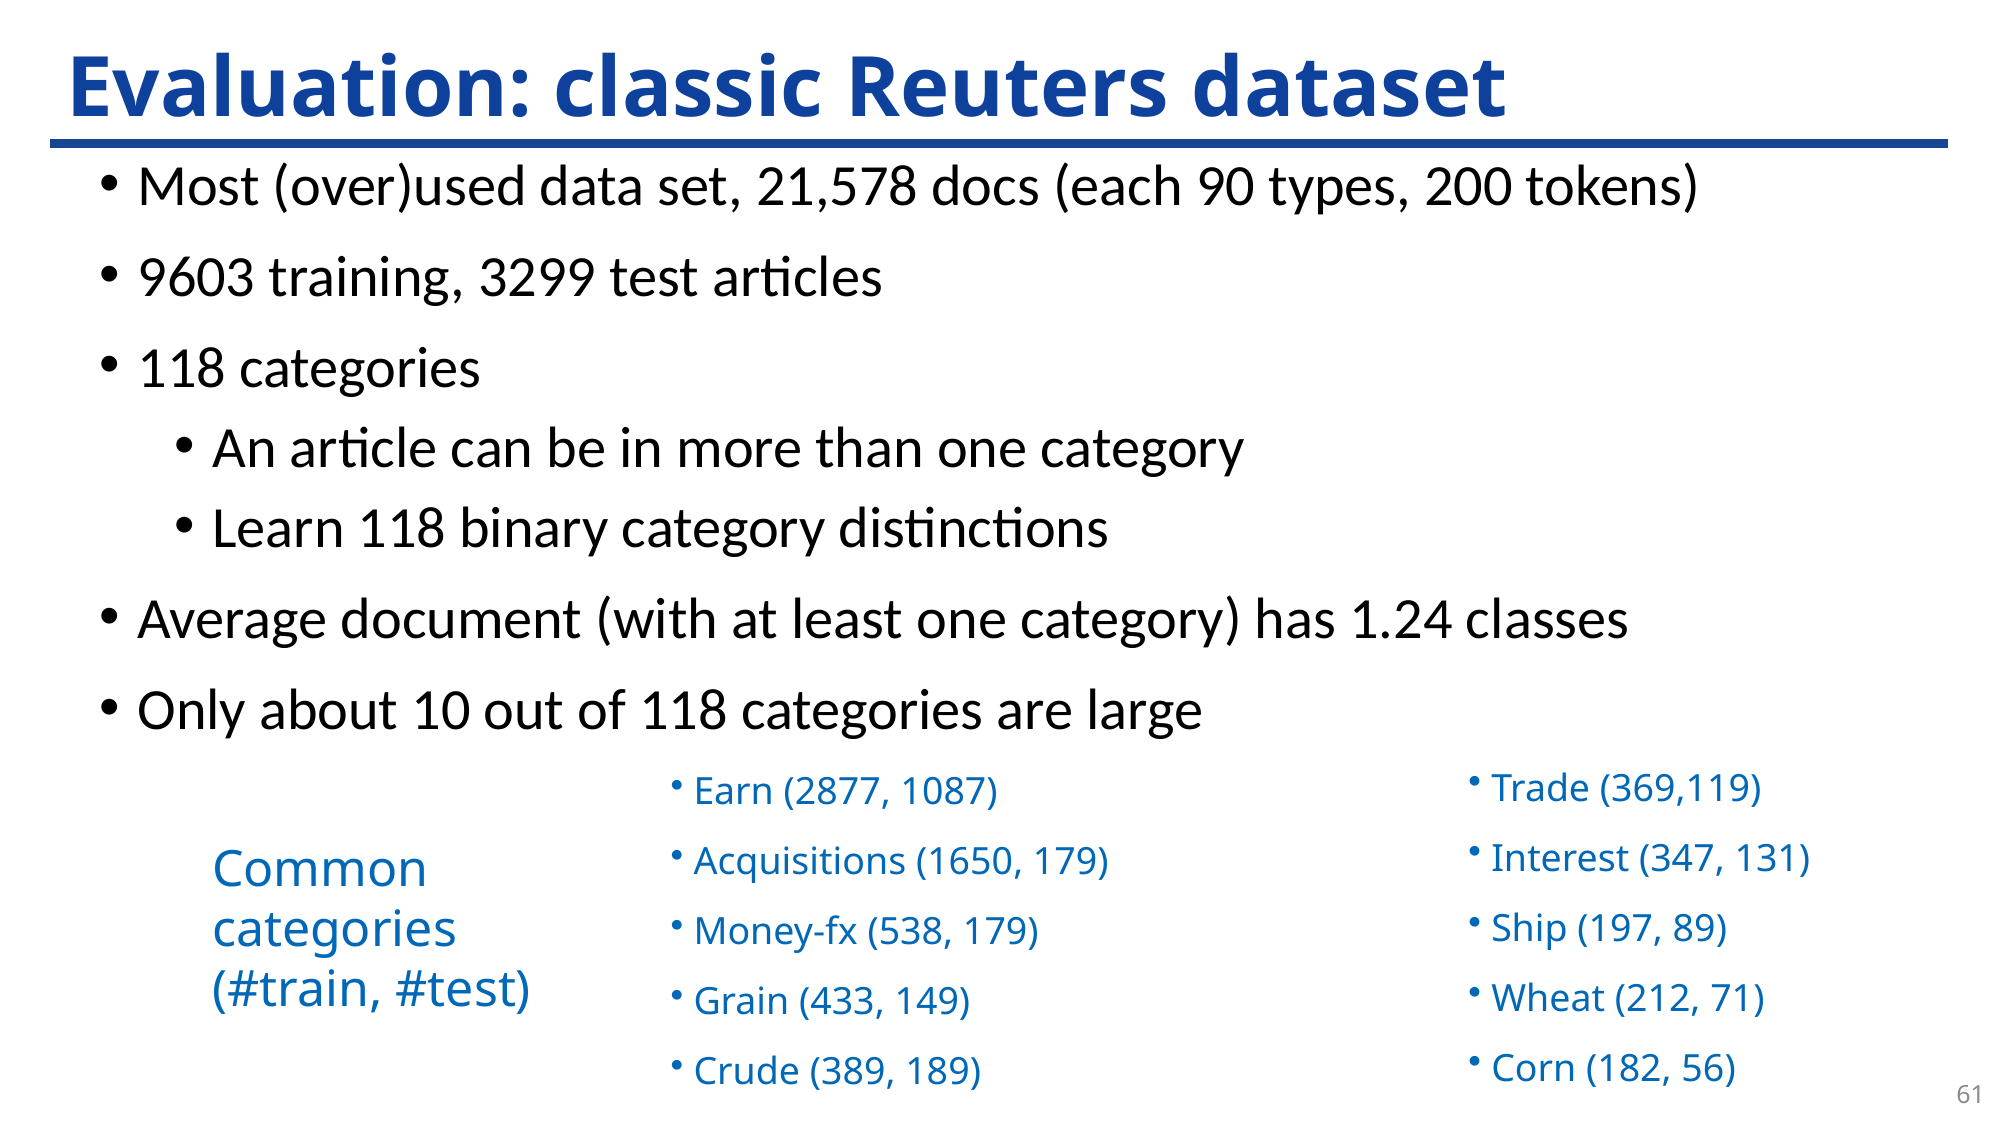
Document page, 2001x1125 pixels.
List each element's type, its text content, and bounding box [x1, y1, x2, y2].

list Most (over)used data set, 21,578 docs (each 90 types, 200 tokens) 9603 training, 3299 test articles 118 categories An article can be in more than one category Learn 118 binary category distinctions Average document (with at least one category) has 1.24 classes Only about 10 out of 118 categories are large [84, 139, 1762, 748]
text_box Earn (2877, 1087) Acquisitions (1650, 179) Money-fx (538, 179) Grain (433, 149) Crude (389, 189) [655, 759, 1260, 1100]
text_box Trade (369,119) Interest (347, 131) Ship (197, 89) Wheat (212, 71) Corn (182, 56) [1453, 756, 1879, 1096]
title Evaluation: classic Reuters dataset [51, 39, 1947, 140]
text_box Common categories (#train, #test) [197, 829, 560, 1025]
slide_number 61 [1899, 1065, 2000, 1125]
